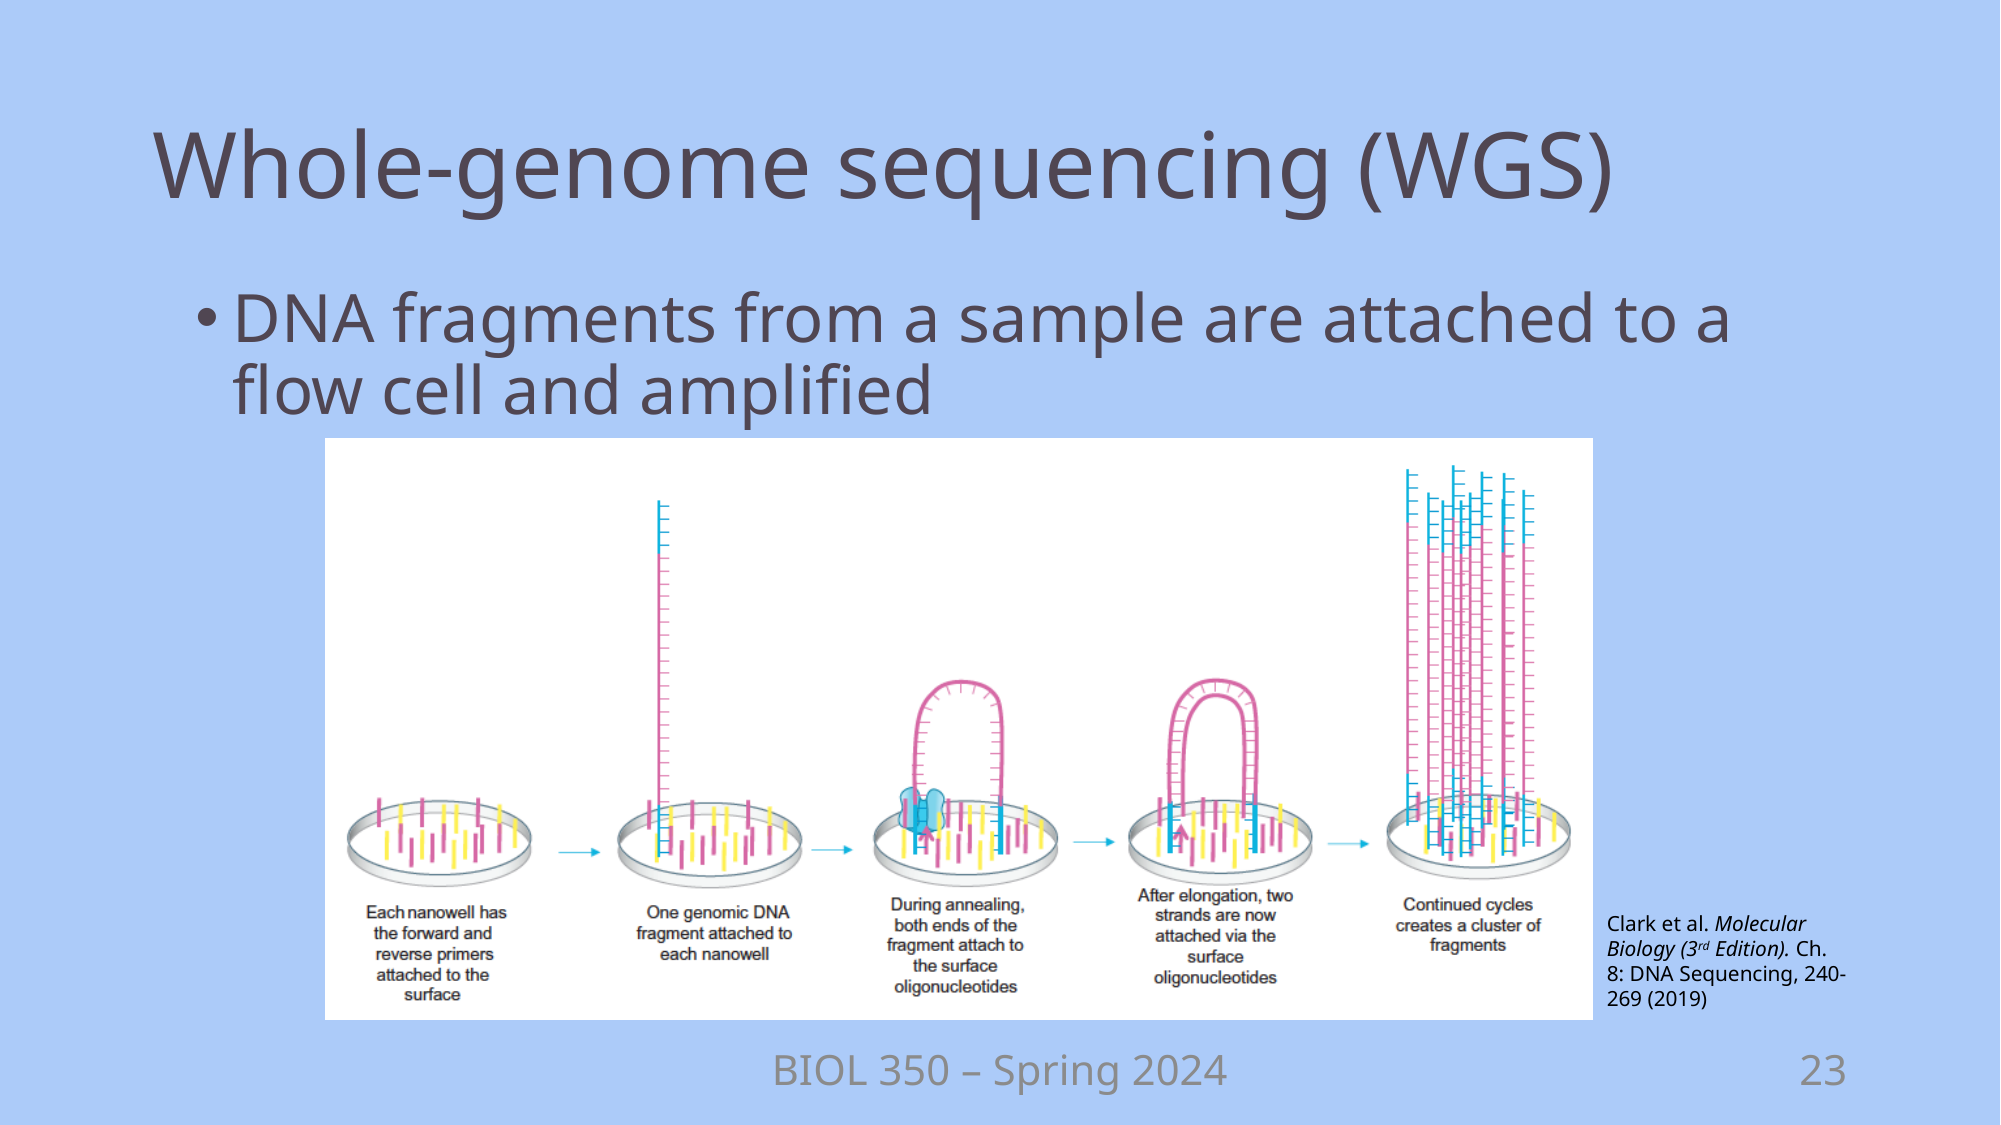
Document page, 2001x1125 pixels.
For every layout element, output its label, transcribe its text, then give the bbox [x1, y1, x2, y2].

list DNA fragments from a sample are attached to a flow cell and amplified [180, 277, 1863, 512]
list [325, 438, 1593, 1020]
footer BIOL 350 – Spring 2024 [662, 1042, 1338, 1103]
slide_number 23 [1412, 1042, 1863, 1103]
text_box Clark et al. Molecular Biology (3rd Edition). Ch. 8: DNA Sequencing, 240-269 (2019) [1593, 903, 1863, 1018]
title Whole-genome sequencing (WGS) [137, 59, 1863, 278]
